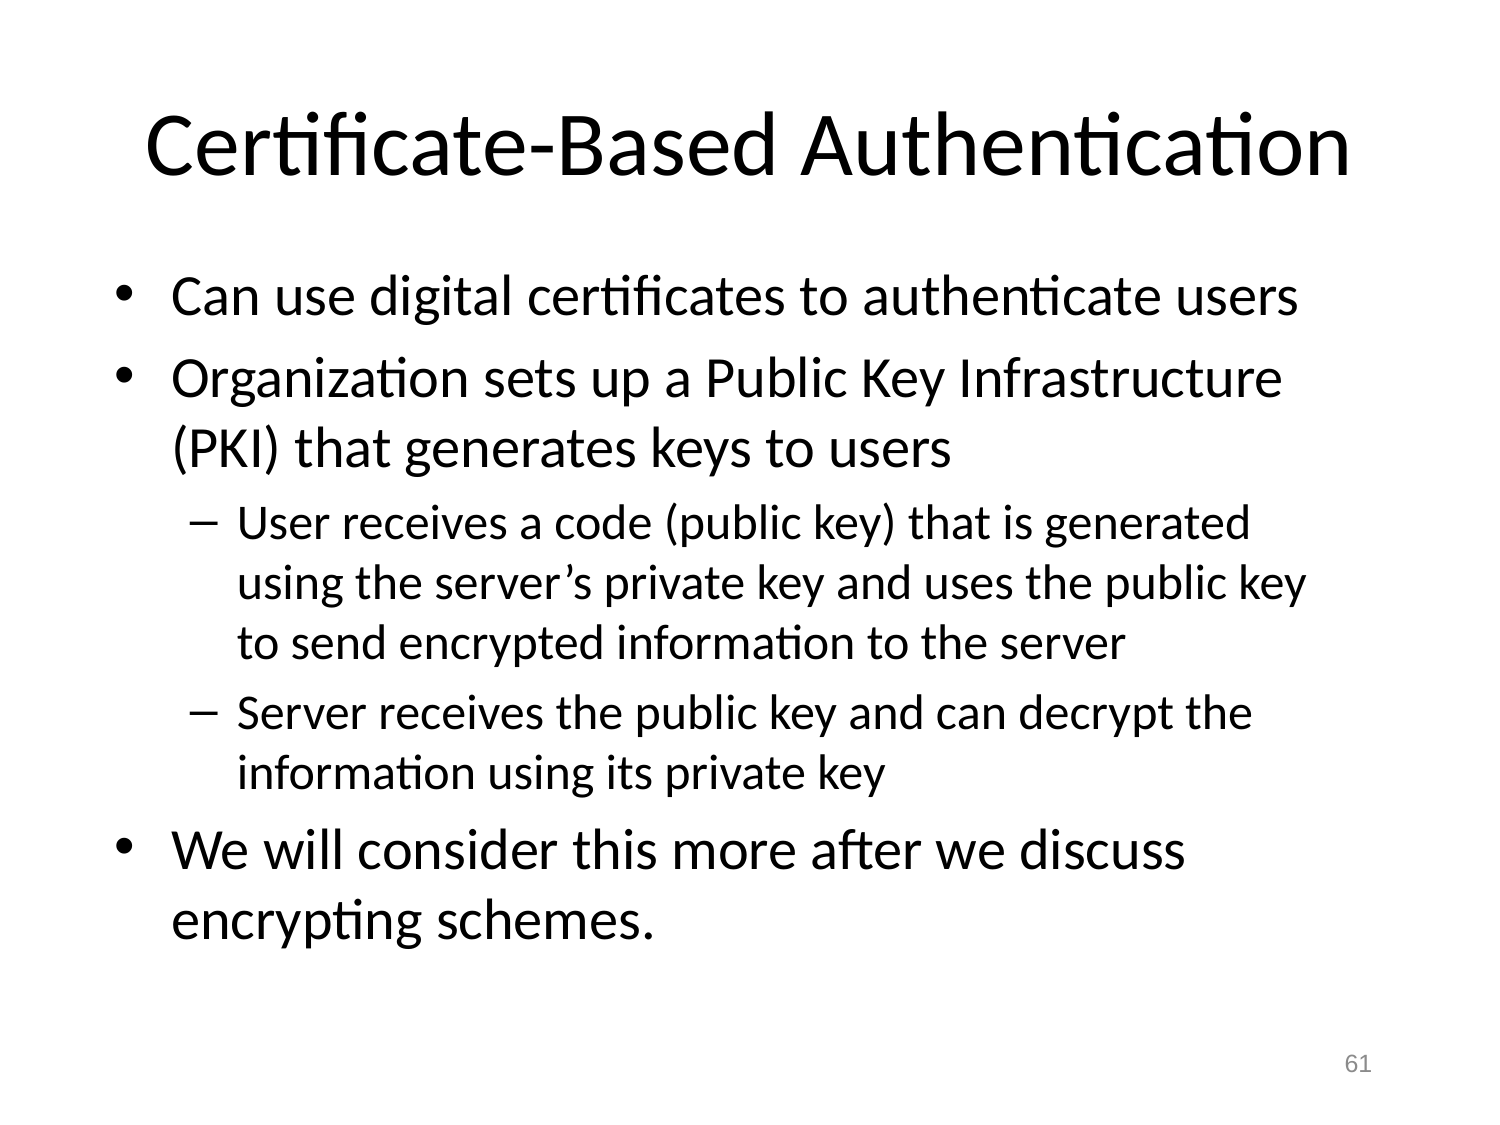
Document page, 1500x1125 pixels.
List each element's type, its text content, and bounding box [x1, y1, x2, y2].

slide_number 61 [1074, 1025, 1388, 1100]
title Certificate-Based Authentication [74, 44, 1426, 233]
list Can use digital certificates to authenticate users Organization sets up a Public Key Infrastructure (PKI) that generates keys to users User receives a code (public key) that is generated using the server’s private key and uses the public key to send encrypted information to the server Server receives the public key and can decrypt the information using its private key We will consider this more after we discuss encrypting schemes. [99, 249, 1376, 926]
